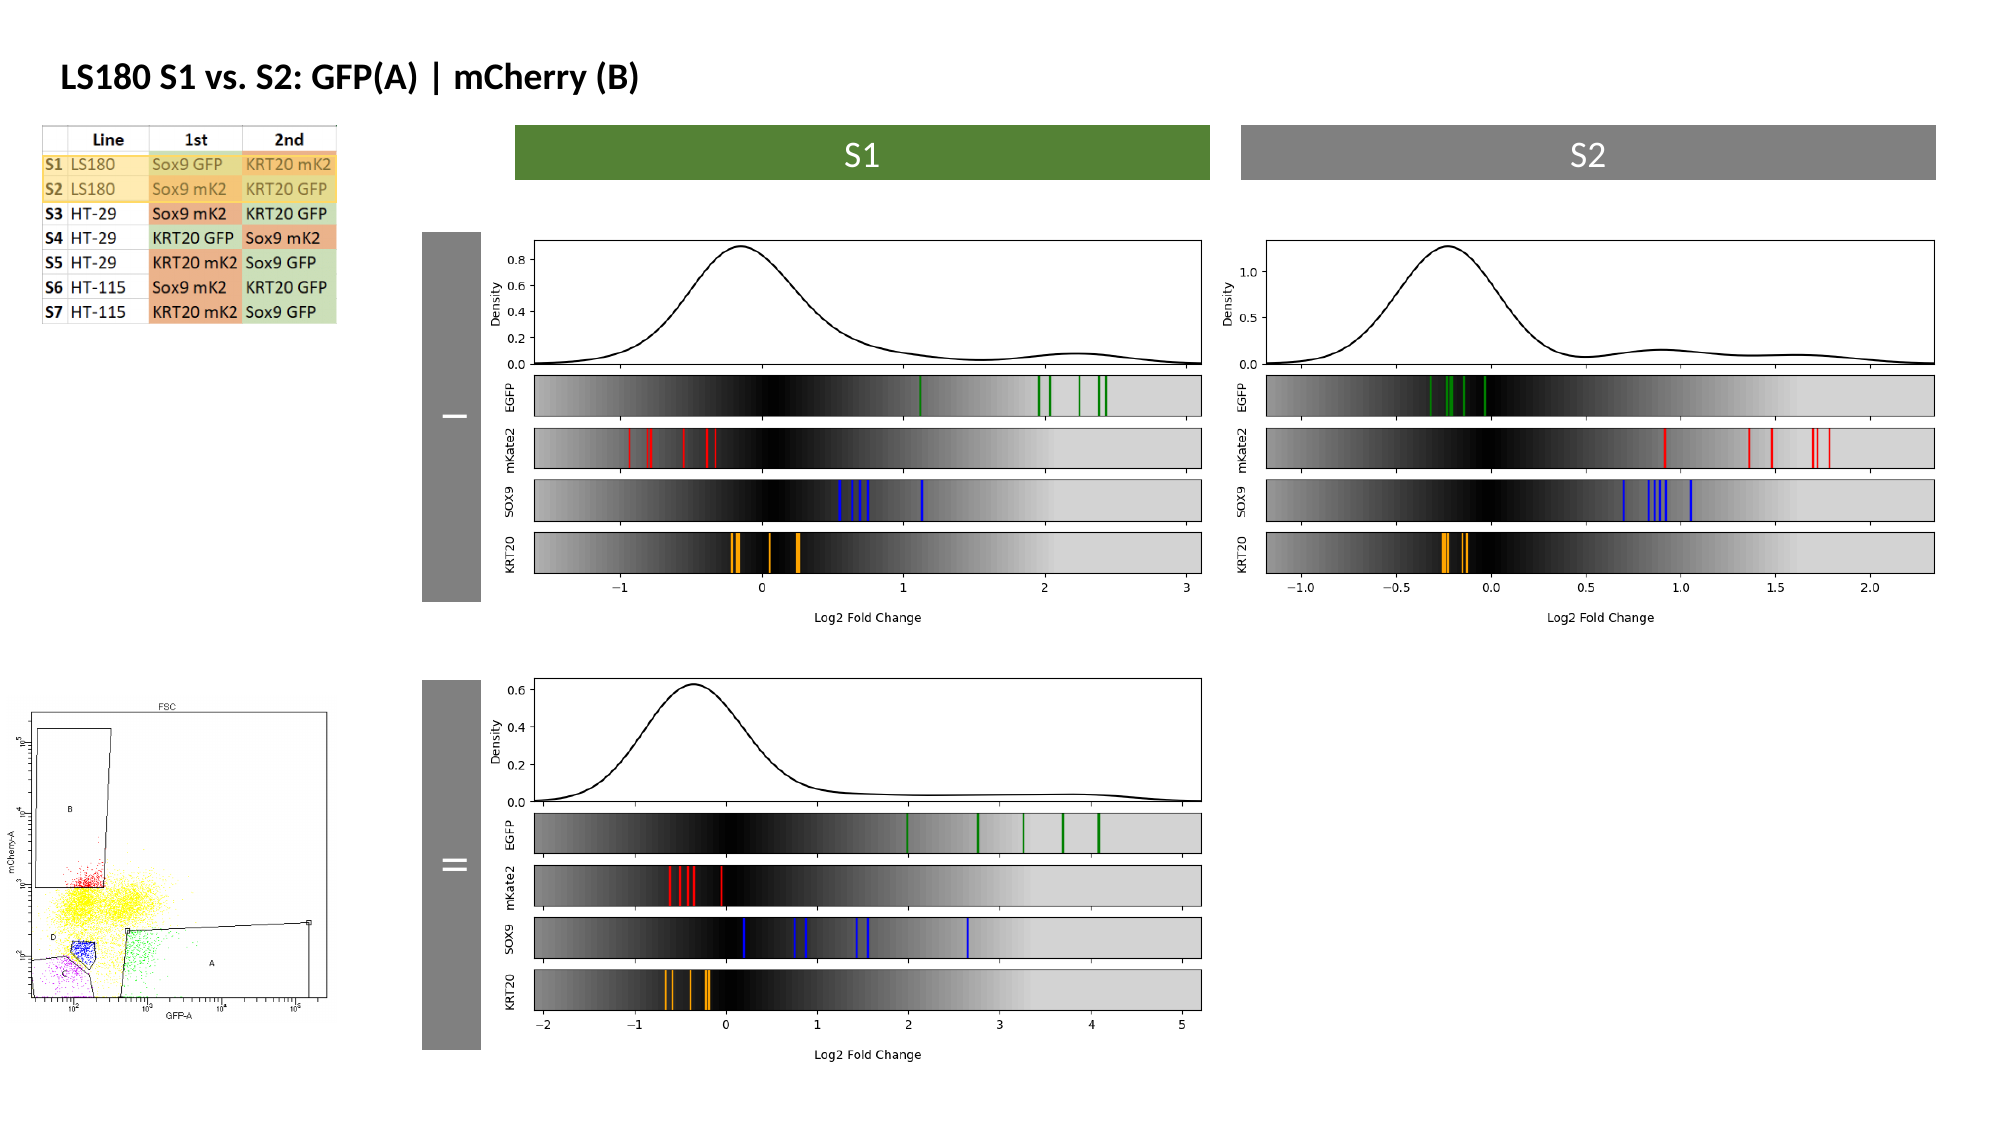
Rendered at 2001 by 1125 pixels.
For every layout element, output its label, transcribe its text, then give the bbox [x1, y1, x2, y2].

picture [1213, 232, 1942, 632]
text_box S1 [515, 125, 1210, 180]
text_box LS180 S1 vs. S2: GFP(A) | mCherry (B) [45, 44, 656, 105]
picture [42, 125, 337, 324]
text_box S2 [1241, 125, 1936, 180]
text_box I [422, 232, 480, 602]
picture [480, 232, 1209, 632]
picture [6, 695, 337, 1023]
text_box II [422, 680, 480, 1050]
picture [480, 670, 1209, 1069]
